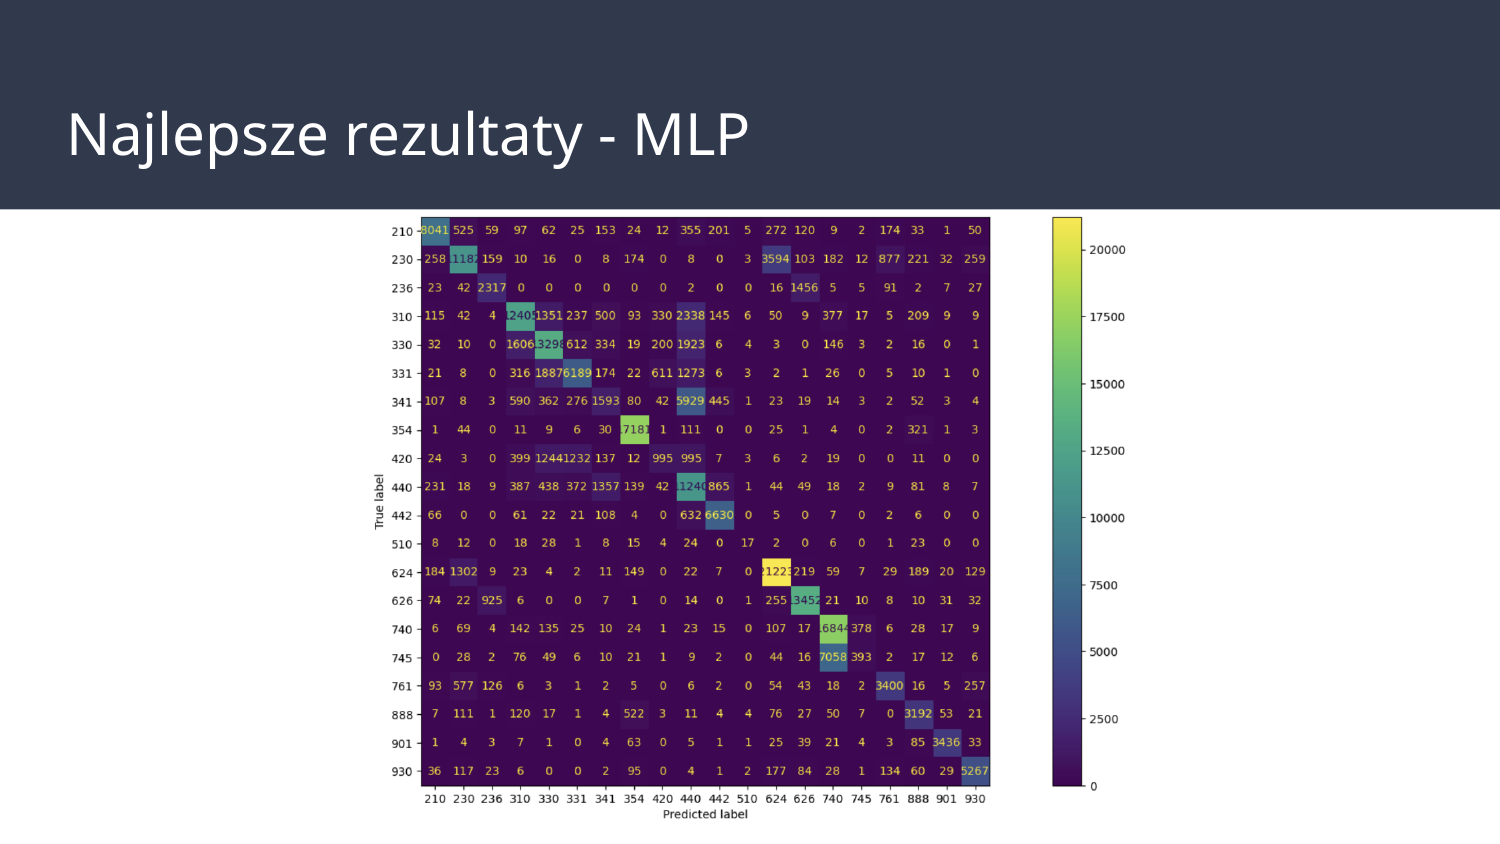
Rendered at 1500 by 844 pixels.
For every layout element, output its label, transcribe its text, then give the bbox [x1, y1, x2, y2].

picture [370, 212, 1130, 823]
title Najlepsze rezultaty - MLP [51, 82, 1449, 185]
